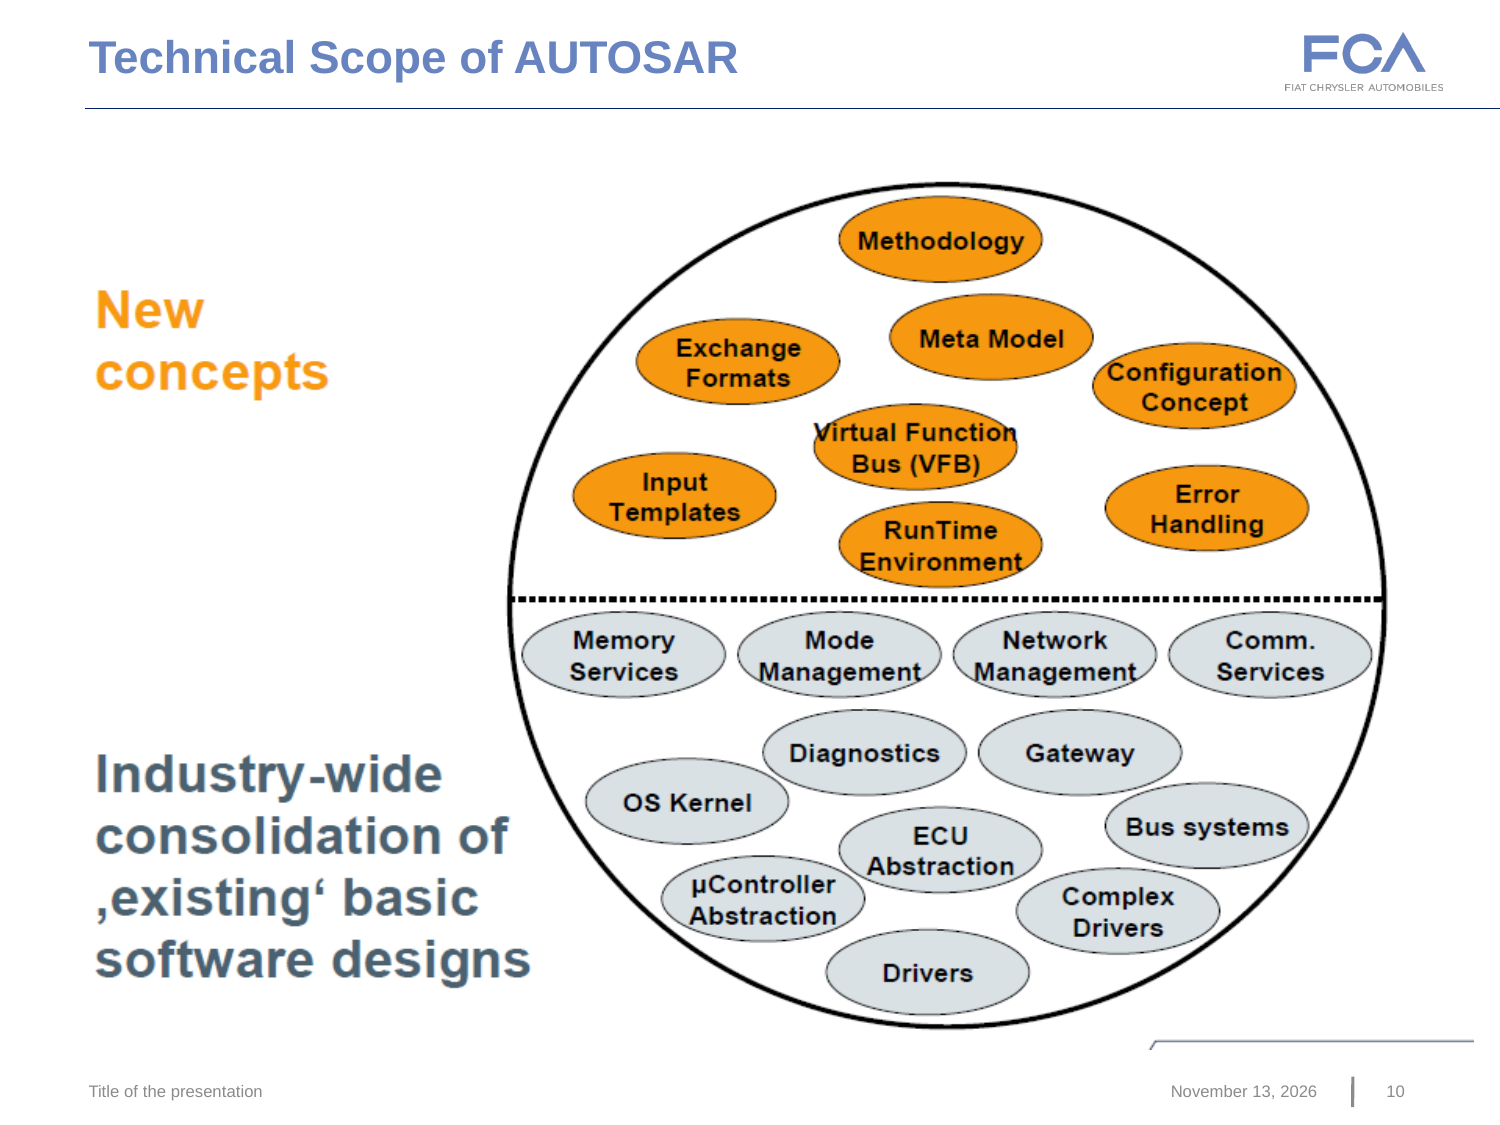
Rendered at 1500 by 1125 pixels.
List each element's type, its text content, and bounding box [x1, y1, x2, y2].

picture [26, 137, 1474, 1051]
picture [1285, 32, 1443, 91]
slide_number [1084, 1080, 1318, 1115]
slide_number 10 [1386, 1080, 1439, 1114]
footer Title of the presentation [88, 1080, 709, 1120]
list Technical Scope of AUTOSAR [88, 33, 1082, 87]
